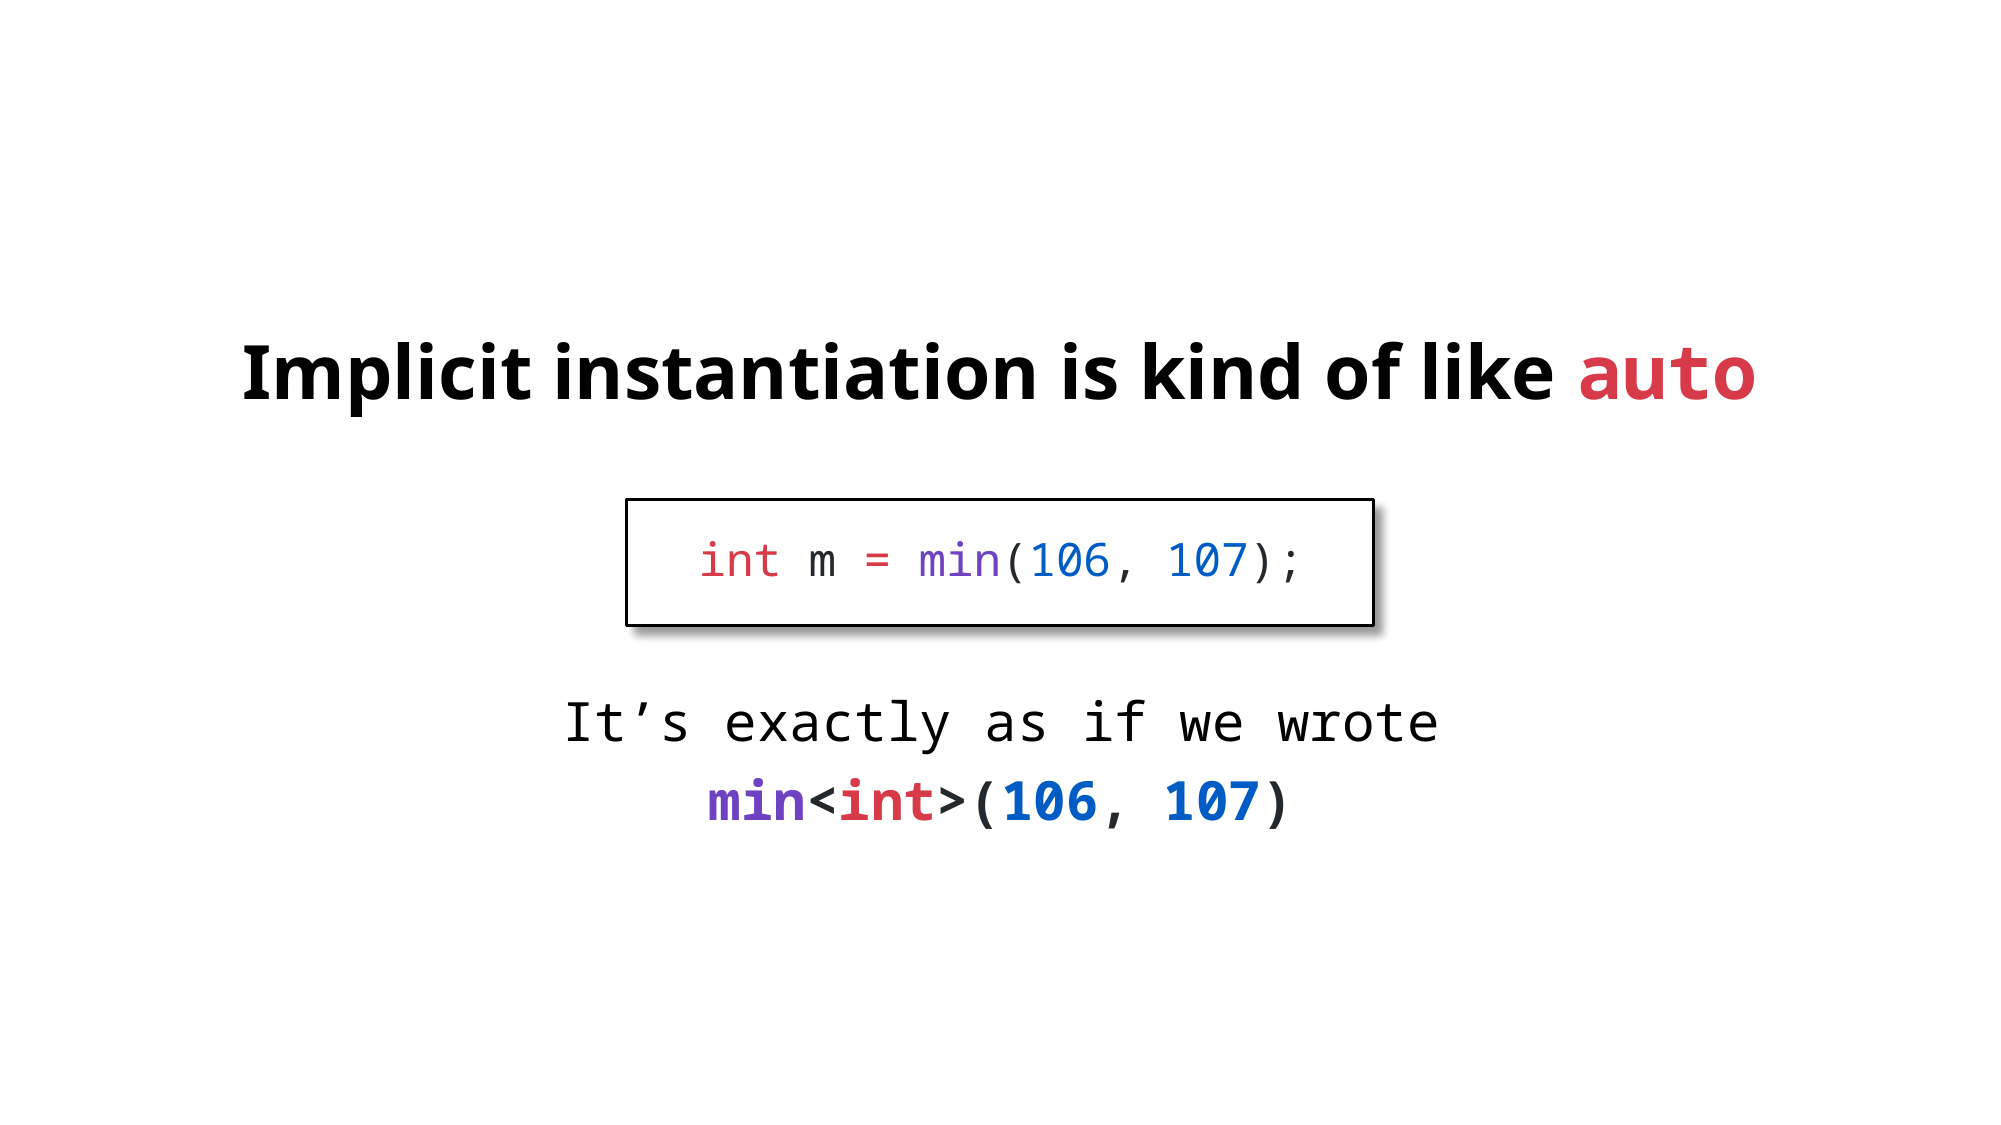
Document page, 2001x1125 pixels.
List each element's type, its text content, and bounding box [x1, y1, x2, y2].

title Implicit instantiation is kind of like auto [64, 312, 1936, 438]
text_box int m = min(106, 107); [626, 499, 1374, 626]
text_box It’s exactly as if we wrote min<int>(106, 107) [513, 687, 1487, 988]
